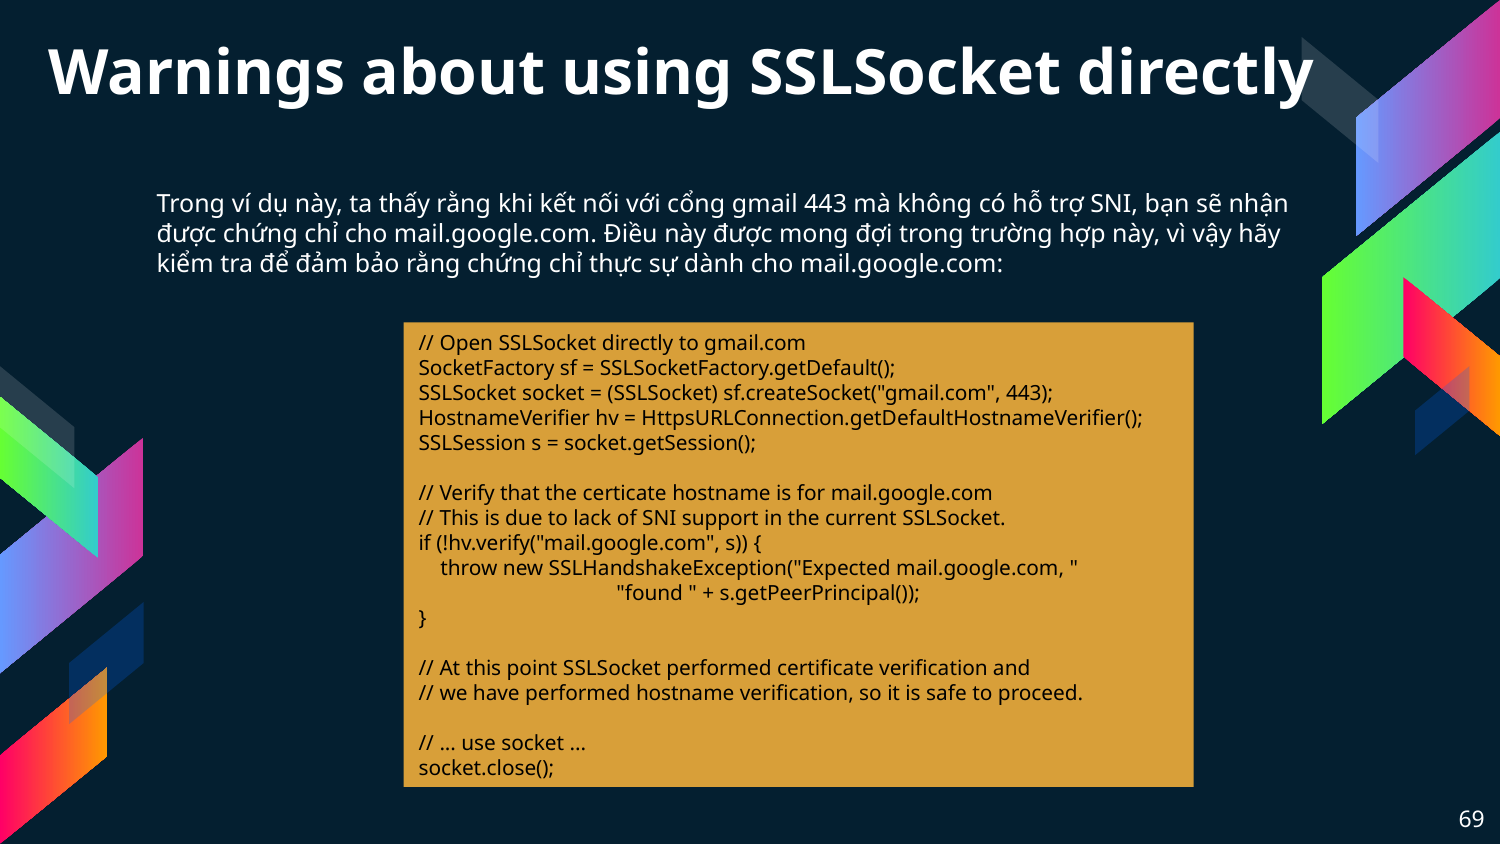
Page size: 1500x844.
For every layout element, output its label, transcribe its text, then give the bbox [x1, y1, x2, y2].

slide_number 69 [1403, 789, 1500, 844]
text_box Trong ví dụ này, ta thấy rằng khi kết nối với cổng gmail 443 mà không có hỗ trợ SNI, bạn sẽ nhận được chứng chỉ cho mail.google.com. Điều này được mong đợi trong trường hợp này, vì vậy hãy kiểm tra để đảm bảo rằng chứng chỉ thực sự dành cho mail.google.com: [141, 179, 1341, 285]
text_box // Open SSLSocket directly to gmail.com SocketFactory sf = SSLSocketFactory.getDefault(); SSLSocket socket = (SSLSocket) sf.createSocket("gmail.com", 443); HostnameVerifier hv = HttpsURLConnection.getDefaultHostnameVerifier(); SSLSession s = socket.getSession(); // Verify that the certicate hostname is for mail.google.com // This is due to lack of SNI support in the current SSLSocket. if (!hv.verify("mail.google.com", s)) { throw new SSLHandshakeException("Expected mail.google.com, " "found " + s.getPeerPrincipal()); } // At this point SSLSocket performed certificate verification and // we have performed hostname verification, so it is safe to proceed. // ... use socket ... socket.close(); [403, 322, 1194, 787]
text_box Warnings about using SSLSocket directly [33, 17, 1500, 122]
